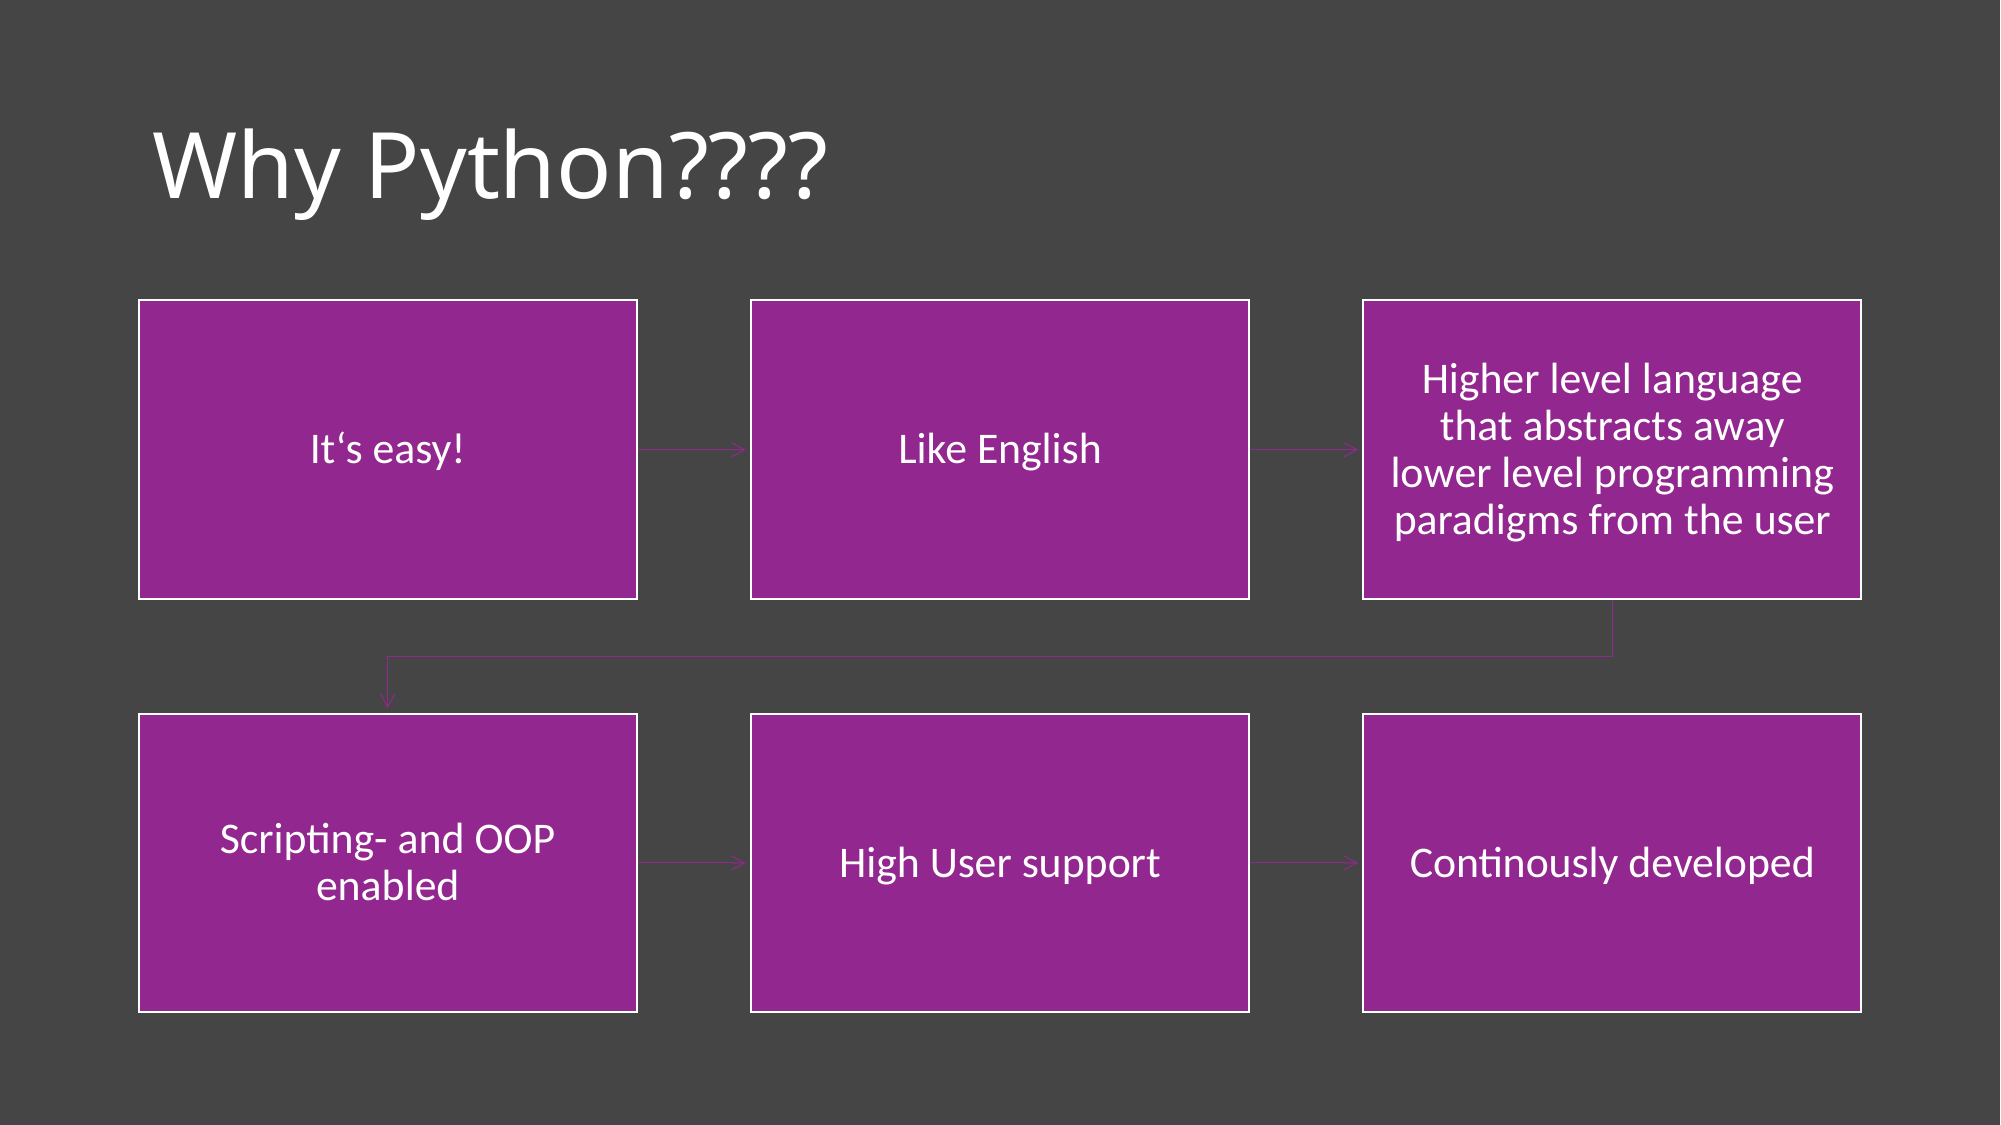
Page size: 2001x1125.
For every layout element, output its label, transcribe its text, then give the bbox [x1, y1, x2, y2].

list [137, 299, 1863, 1014]
title Why Python???? [137, 59, 1863, 278]
